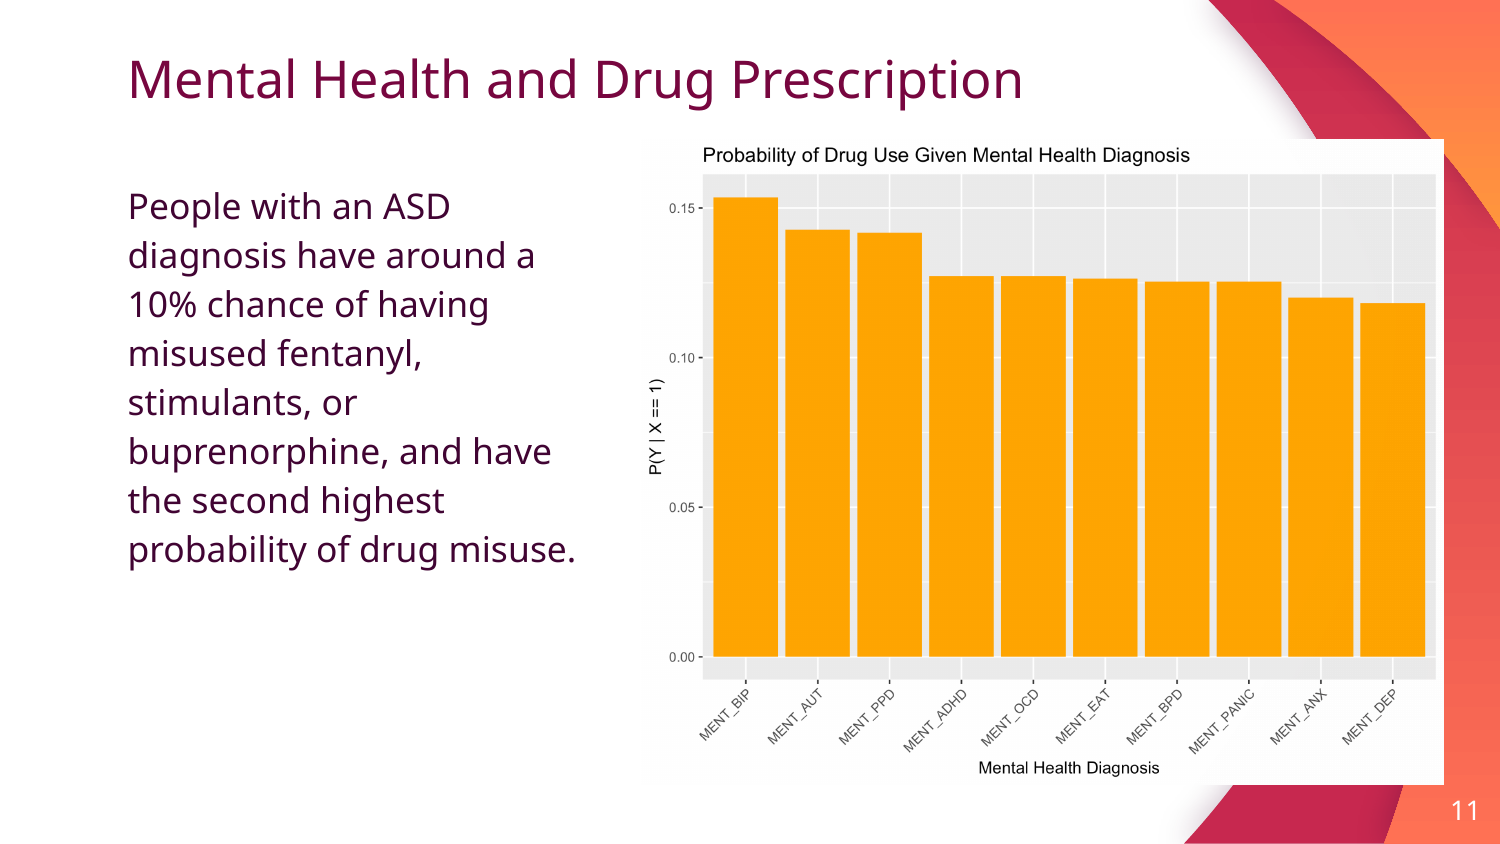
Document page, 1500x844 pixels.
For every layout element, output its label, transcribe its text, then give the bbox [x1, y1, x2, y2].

title Mental Health and Drug Prescription [127, 44, 1270, 110]
picture [641, 139, 1444, 785]
list People with an ASD diagnosis have around a 10% chance of having misused fentanyl, stimulants, or buprenorphine, and have the second highest probability of drug misuse. [127, 177, 597, 747]
slide_number ‹#› [1391, 779, 1482, 844]
